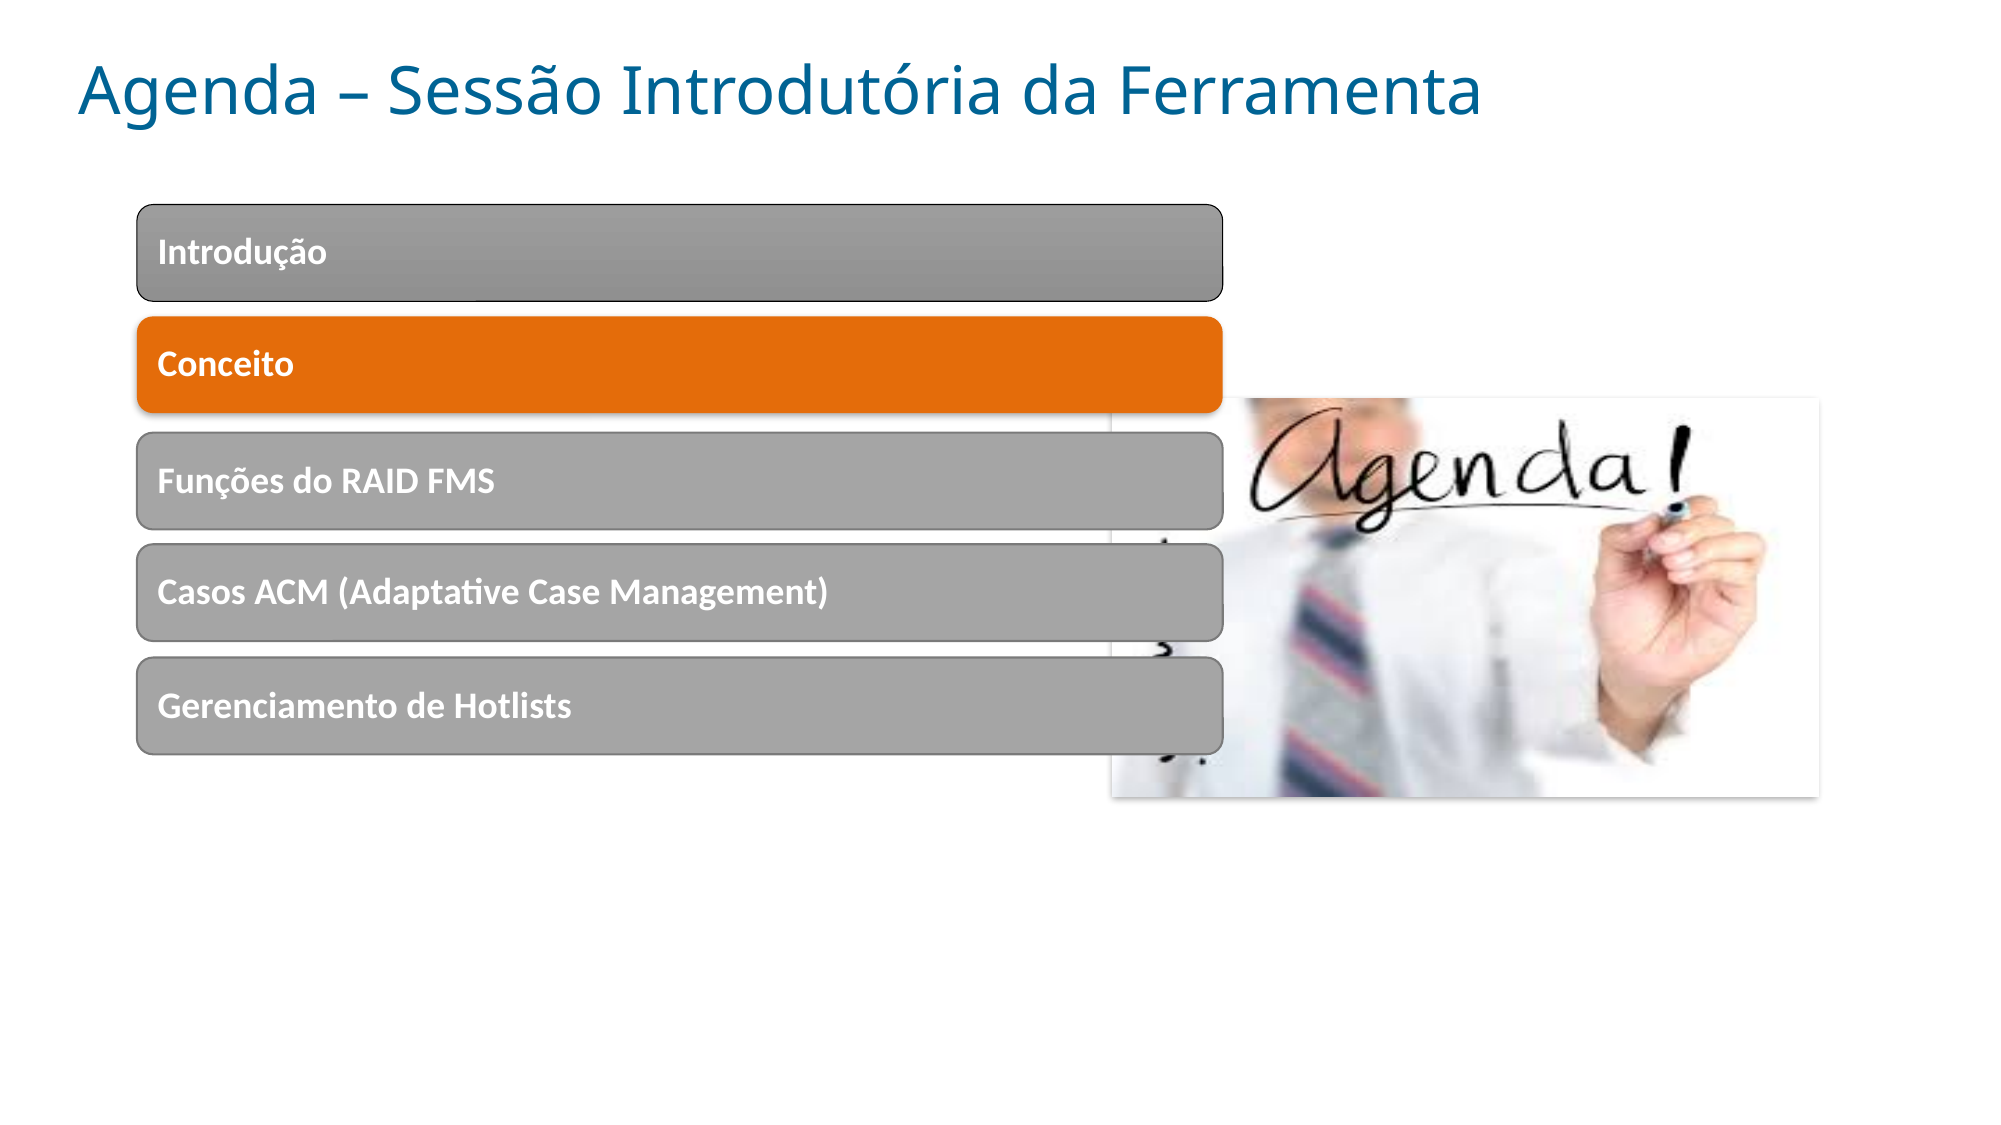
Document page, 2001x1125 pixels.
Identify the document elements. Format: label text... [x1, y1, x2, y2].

title Agenda – Sessão Introdutória da Ferramenta [78, 56, 1505, 245]
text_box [136, 202, 1819, 887]
